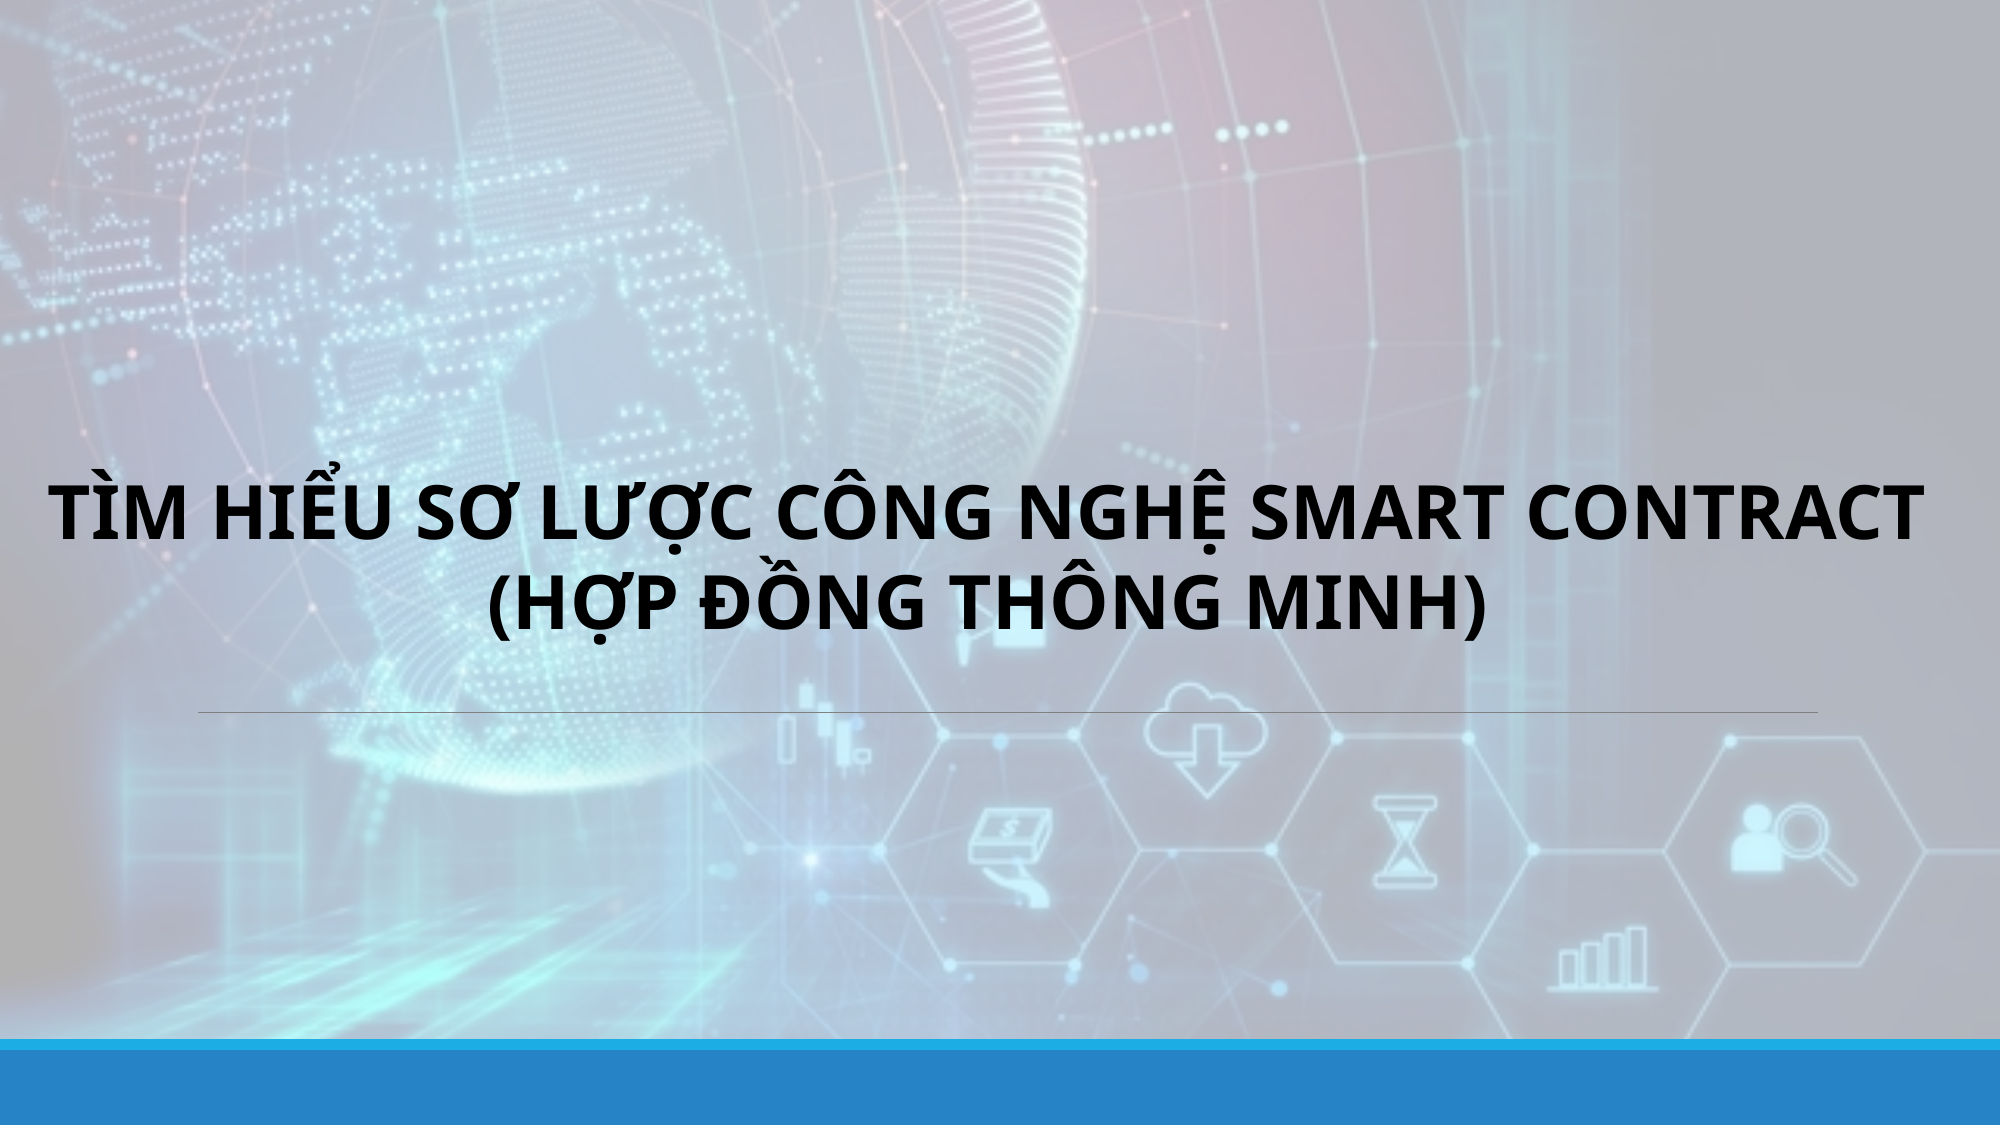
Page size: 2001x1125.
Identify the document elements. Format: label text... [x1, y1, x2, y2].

text_box TÌM HIỂU SƠ LƯỢC CÔNG NGHỆ SMART CONTRACT (HỢP ĐỒNG THÔNG MINH) [33, 456, 1943, 652]
